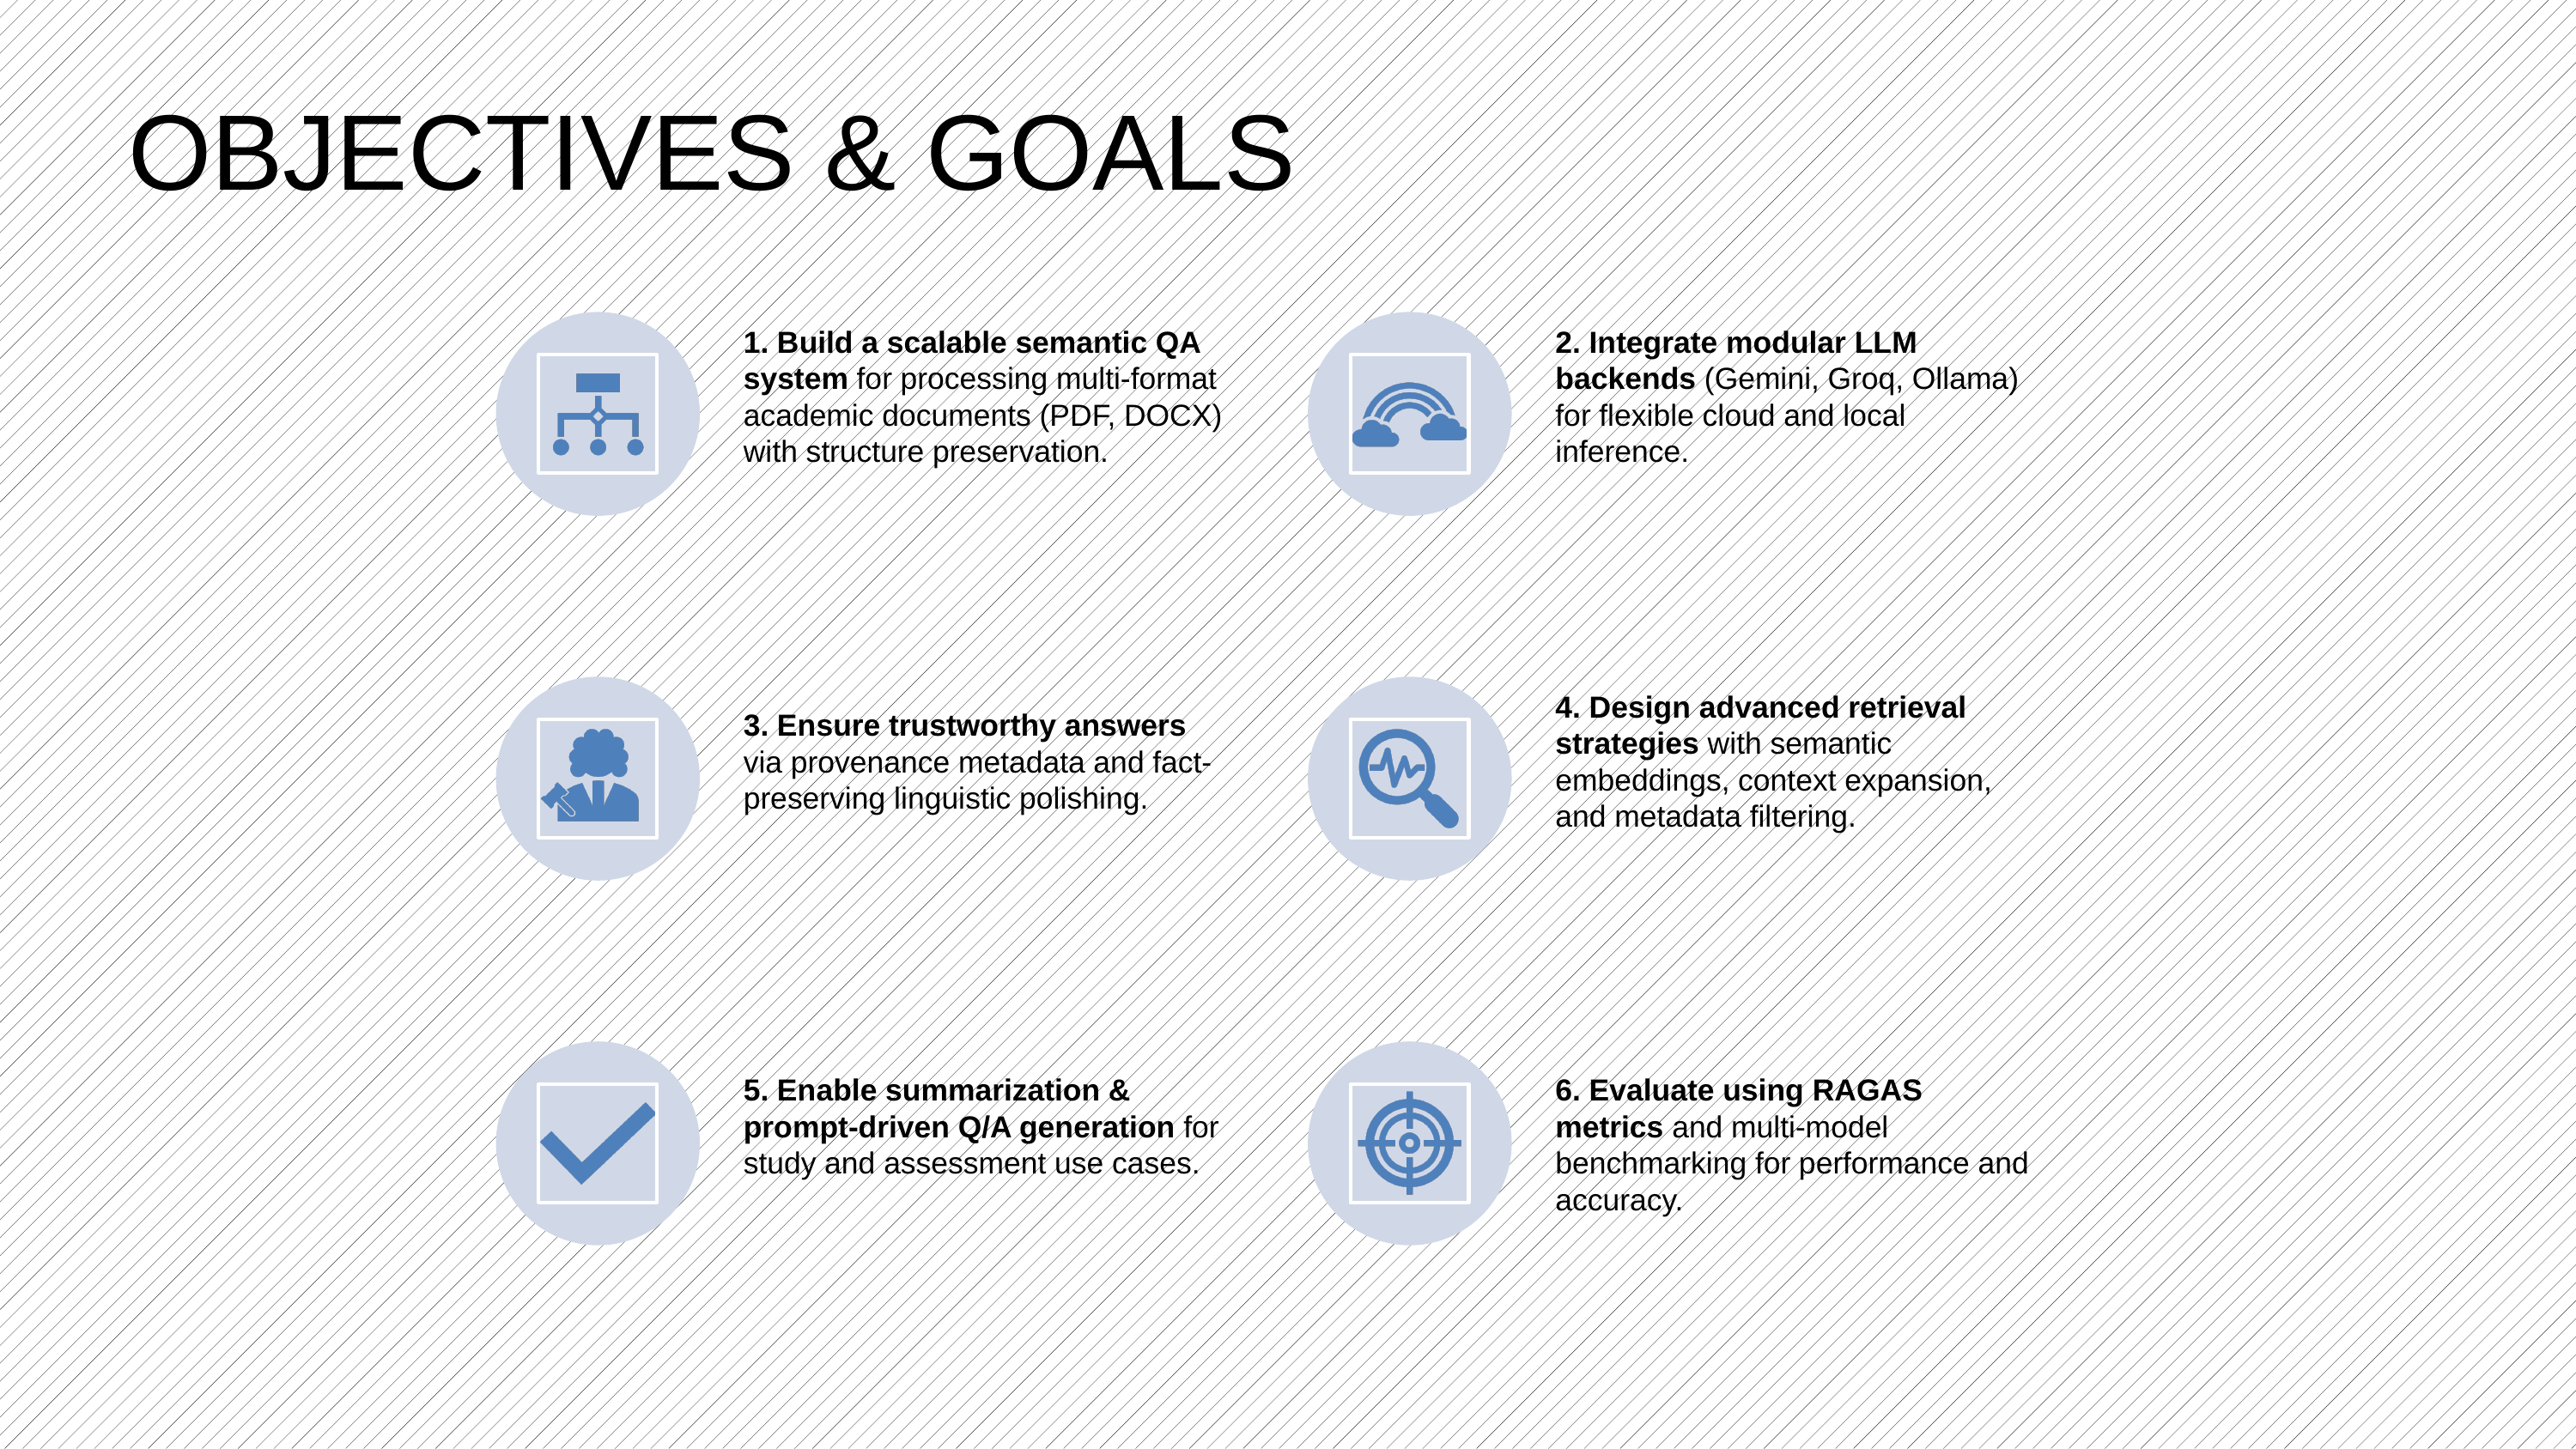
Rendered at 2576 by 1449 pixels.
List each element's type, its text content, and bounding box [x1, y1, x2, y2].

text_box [144, 305, 2388, 1252]
text_box OBJECTIVES & GOALS [128, 82, 2321, 212]
